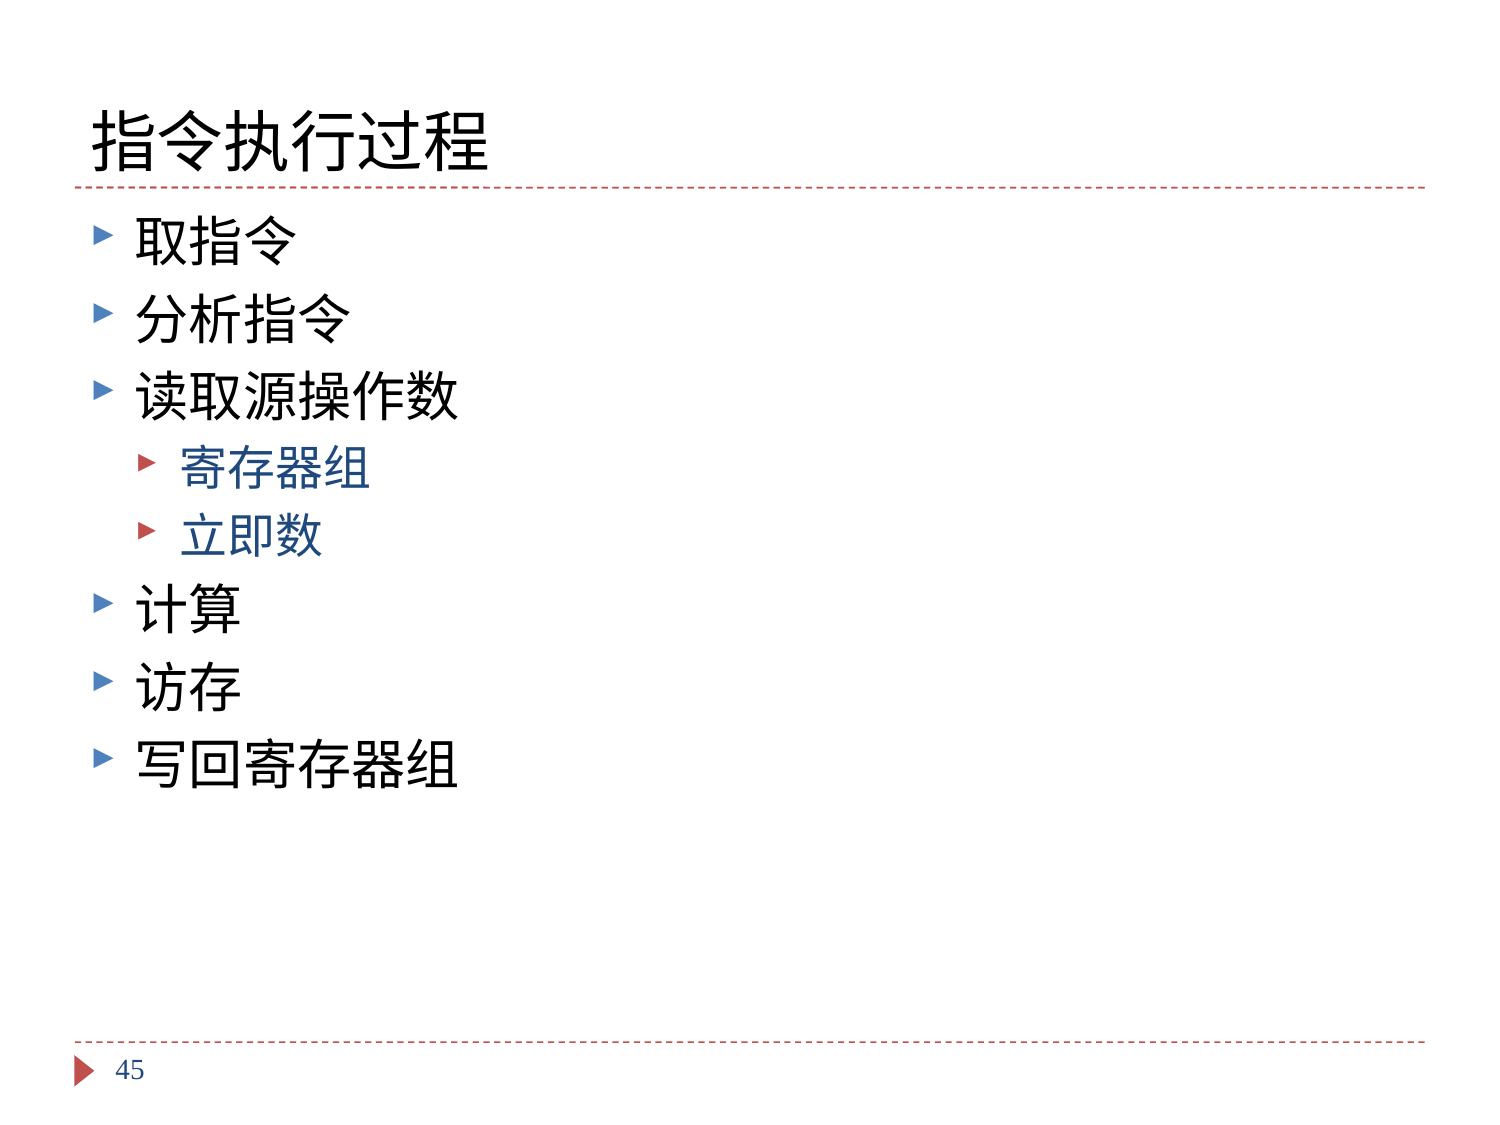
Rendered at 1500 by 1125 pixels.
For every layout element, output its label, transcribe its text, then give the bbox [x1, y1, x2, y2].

slide_number 45 [100, 1042, 426, 1103]
title 指令执行过程 [75, 24, 1425, 188]
list 取指令 分析指令 读取源操作数 寄存器组 立即数 计算 访存 写回寄存器组 [75, 200, 1425, 1006]
